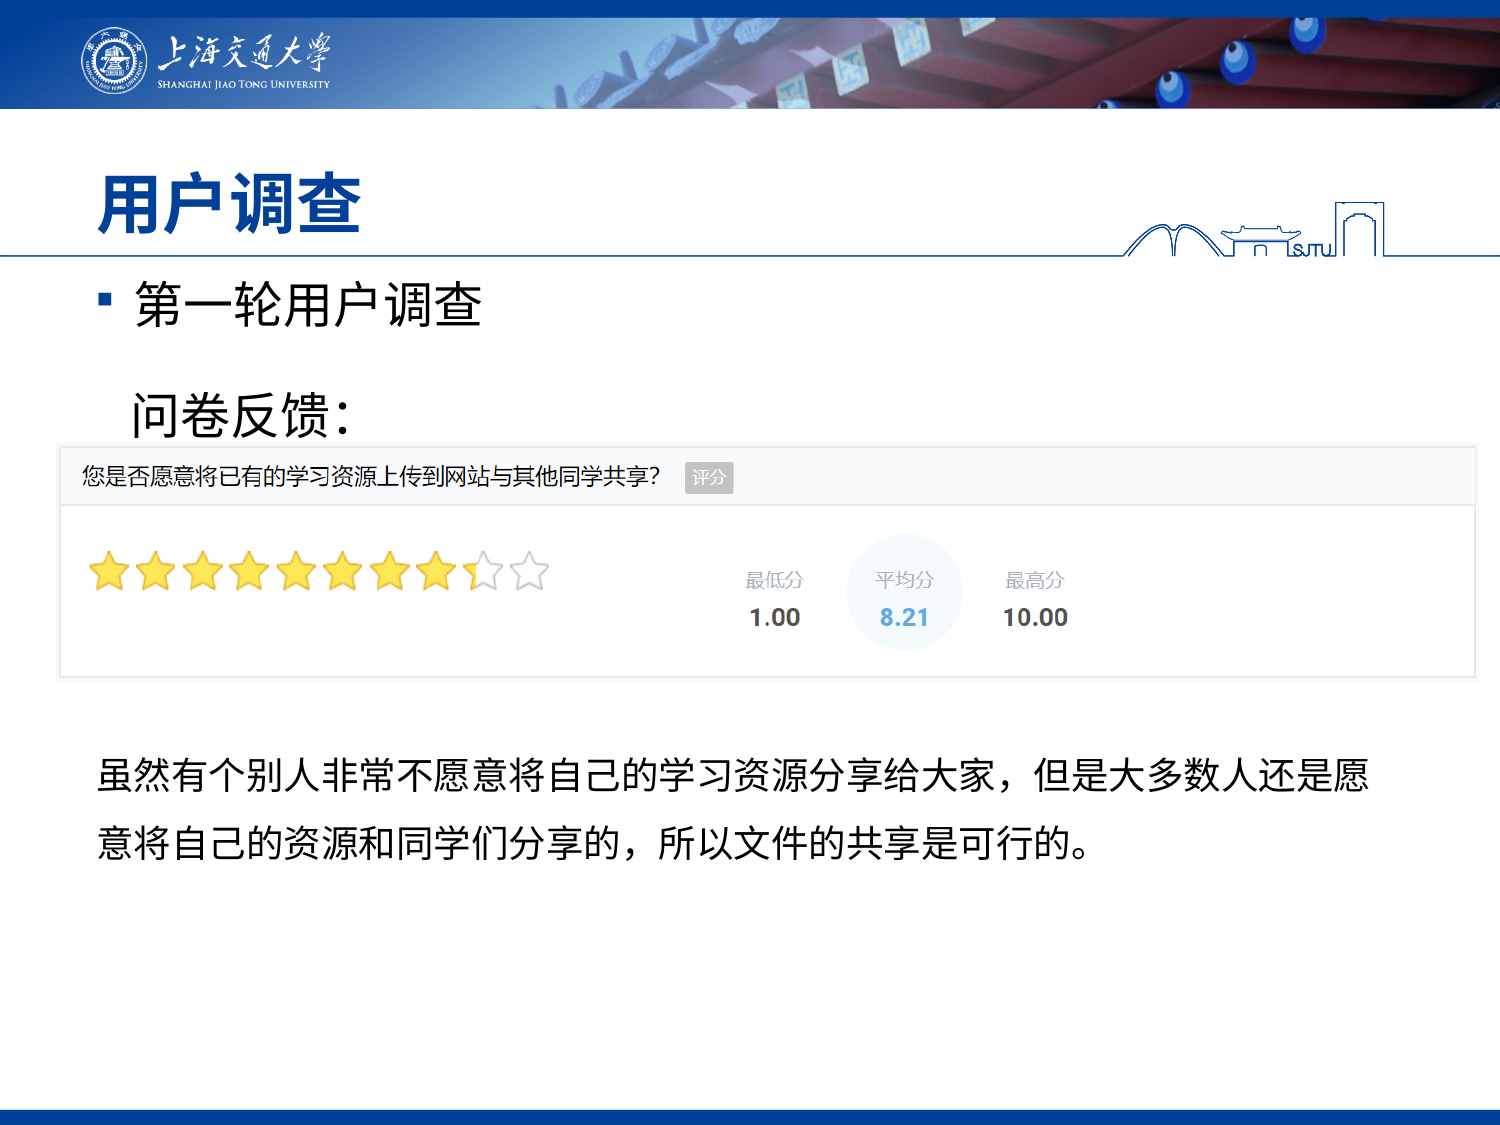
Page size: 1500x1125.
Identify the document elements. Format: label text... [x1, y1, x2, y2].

list 第一轮用户调查 问卷反馈： 虽然有个别人非常不愿意将自己的学习资源分享给大家，但是大多数人还是愿意将自己的资源和同学们分享的，所以文件的共享是可行的。 [81, 682, 1417, 960]
picture [0, 18, 1500, 109]
list 第一轮用户调查 问卷反馈： 虽然有个别人非常不愿意将自己的学习资源分享给大家，但是大多数人还是愿意将自己的资源和同学们分享的，所以文件的共享是可行的。 [81, 254, 1417, 443]
title 用户调查 [81, 159, 1455, 254]
picture [56, 443, 1479, 682]
